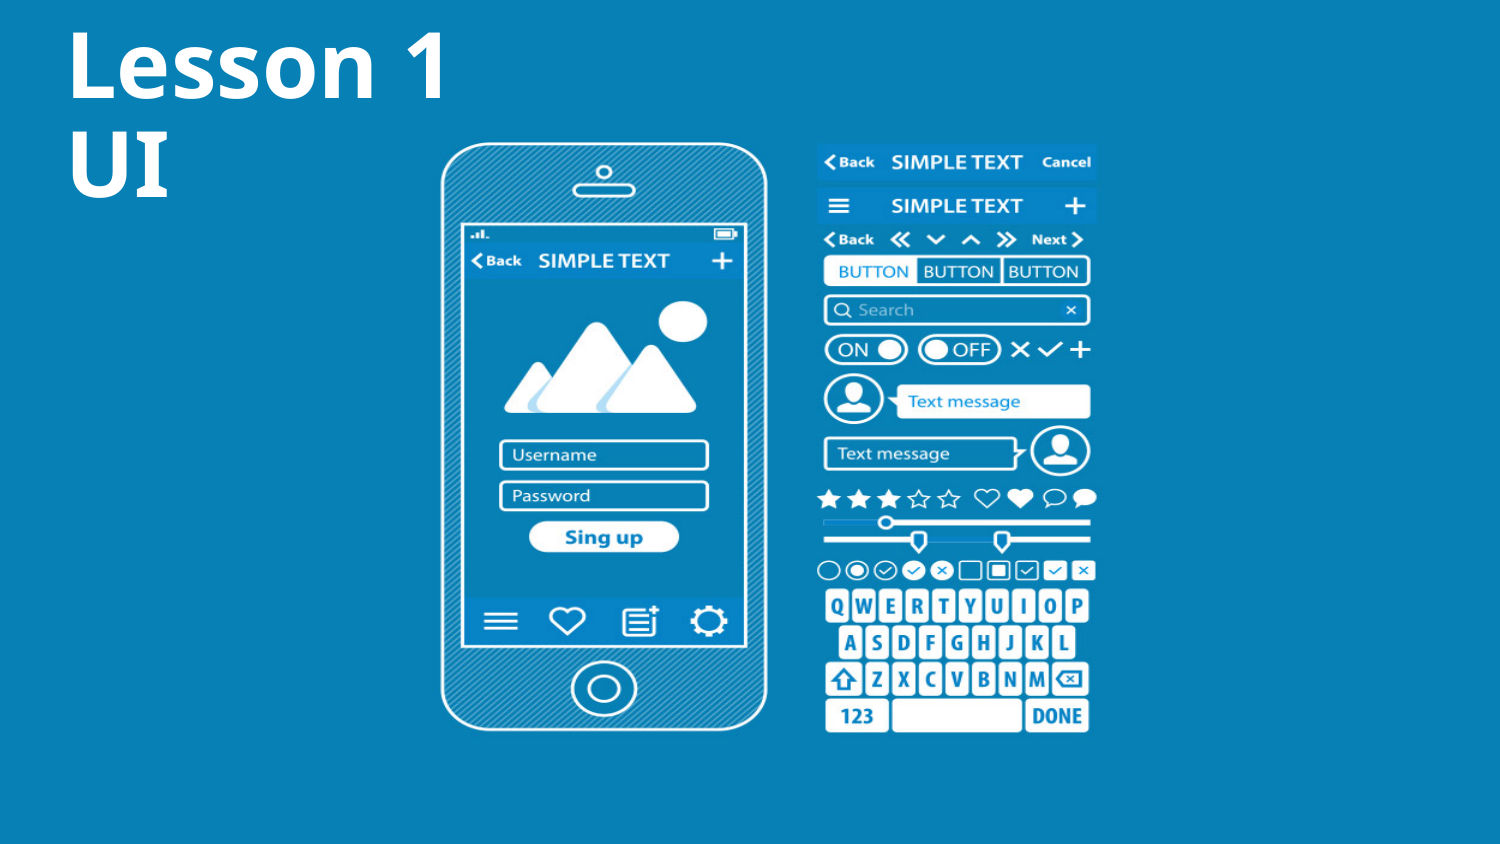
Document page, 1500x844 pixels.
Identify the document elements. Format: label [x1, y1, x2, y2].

picture [918, 625, 969, 659]
picture [955, 198, 967, 212]
picture [927, 235, 945, 244]
picture [824, 255, 1090, 286]
picture [1030, 426, 1090, 476]
picture [972, 625, 995, 659]
picture [879, 589, 902, 622]
picture [997, 232, 1016, 247]
picture [931, 154, 970, 169]
picture [221, 48, 257, 98]
picture [866, 662, 889, 695]
picture [994, 531, 1090, 553]
picture [984, 489, 995, 493]
picture [441, 143, 767, 731]
picture [838, 155, 874, 168]
picture [1043, 491, 1059, 507]
picture [1038, 589, 1062, 622]
picture [992, 565, 1005, 576]
picture [945, 490, 960, 508]
picture [825, 155, 837, 170]
picture [876, 516, 1090, 529]
picture [959, 589, 982, 622]
picture [1025, 698, 1089, 732]
picture [889, 154, 929, 169]
picture [824, 232, 835, 247]
picture [1071, 341, 1090, 358]
picture [999, 662, 1022, 695]
picture [972, 662, 995, 695]
picture [409, 33, 439, 97]
picture [962, 235, 980, 244]
picture [819, 489, 839, 508]
picture [1072, 232, 1083, 247]
picture [825, 334, 908, 365]
picture [1052, 625, 1076, 659]
picture [74, 33, 113, 97]
picture [959, 561, 983, 580]
picture [891, 196, 929, 216]
picture [932, 589, 956, 622]
picture [891, 232, 910, 247]
picture [851, 565, 863, 576]
picture [874, 563, 881, 579]
picture [1011, 342, 1029, 357]
picture [1073, 489, 1096, 508]
picture [824, 437, 1026, 470]
picture [987, 560, 1011, 580]
picture [918, 334, 1001, 365]
picture [826, 589, 849, 622]
picture [905, 589, 929, 622]
picture [836, 563, 841, 578]
picture [1062, 197, 1085, 216]
picture [839, 625, 862, 659]
picture [930, 561, 953, 580]
picture [137, 132, 166, 196]
picture [326, 48, 371, 97]
picture [892, 662, 915, 695]
picture [974, 489, 991, 508]
picture [931, 198, 942, 216]
picture [892, 698, 1022, 732]
picture [971, 198, 1023, 214]
picture [1032, 235, 1066, 244]
picture [909, 490, 929, 508]
picture [121, 48, 166, 98]
picture [999, 625, 1022, 659]
picture [984, 154, 1024, 169]
picture [1012, 589, 1035, 622]
picture [267, 48, 314, 98]
picture [1038, 342, 1063, 357]
picture [176, 48, 212, 98]
picture [918, 662, 969, 695]
picture [986, 589, 1009, 622]
picture [993, 490, 1000, 503]
picture [1016, 561, 1039, 580]
picture [845, 563, 869, 580]
picture [888, 385, 1090, 418]
picture [1052, 662, 1089, 695]
picture [1025, 625, 1049, 659]
picture [824, 531, 928, 553]
picture [1025, 662, 1049, 695]
picture [971, 155, 983, 169]
picture [879, 489, 899, 508]
picture [73, 132, 126, 197]
picture [1043, 561, 1067, 580]
picture [1042, 155, 1091, 169]
picture [866, 625, 889, 659]
picture [938, 496, 947, 508]
picture [1060, 492, 1066, 504]
picture [852, 589, 875, 622]
picture [848, 490, 869, 508]
picture [825, 198, 852, 208]
picture [824, 295, 1090, 325]
picture [882, 562, 897, 580]
picture [1072, 561, 1095, 580]
picture [892, 625, 915, 659]
picture [829, 210, 849, 215]
picture [826, 662, 889, 732]
picture [1007, 489, 1033, 508]
picture [818, 563, 822, 578]
picture [945, 199, 954, 213]
picture [902, 561, 926, 580]
picture [839, 234, 873, 244]
picture [1065, 589, 1089, 622]
picture [824, 374, 884, 424]
